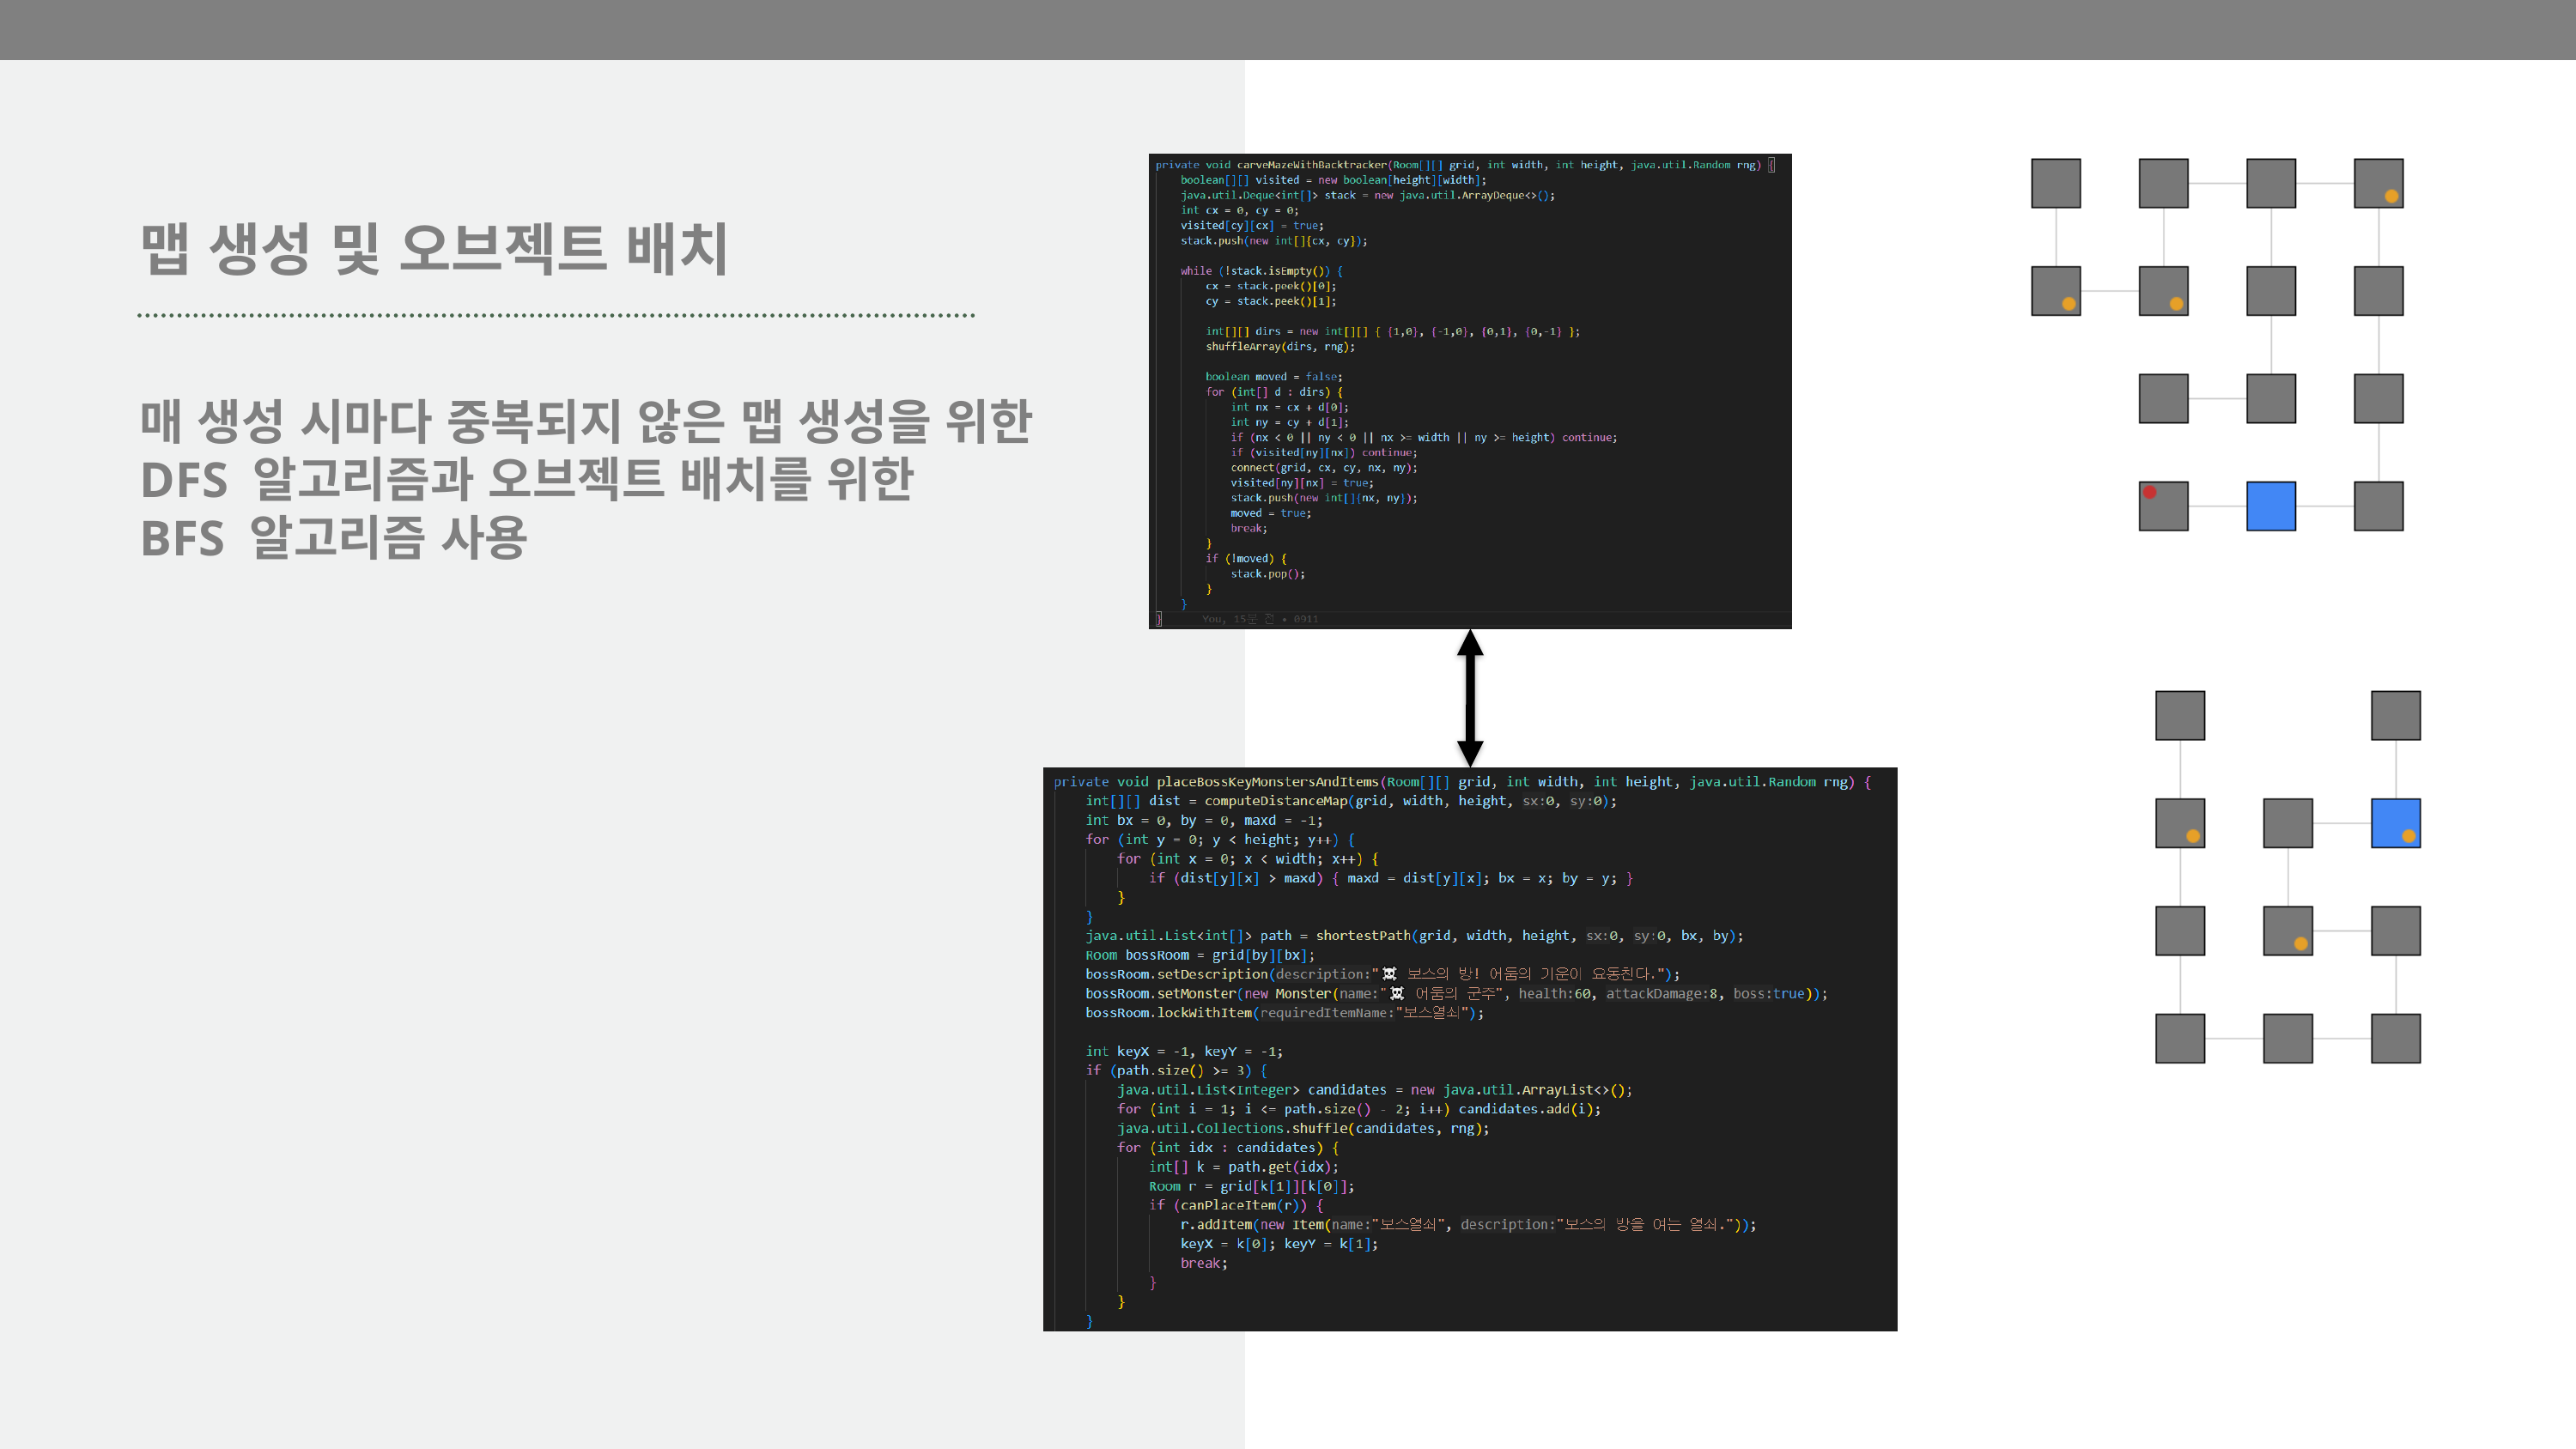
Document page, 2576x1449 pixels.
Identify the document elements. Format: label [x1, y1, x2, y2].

picture [1043, 767, 1898, 1331]
picture [2009, 140, 2428, 550]
picture [1149, 154, 1792, 629]
picture [2145, 672, 2443, 1080]
text_box [0, 0, 2576, 1449]
